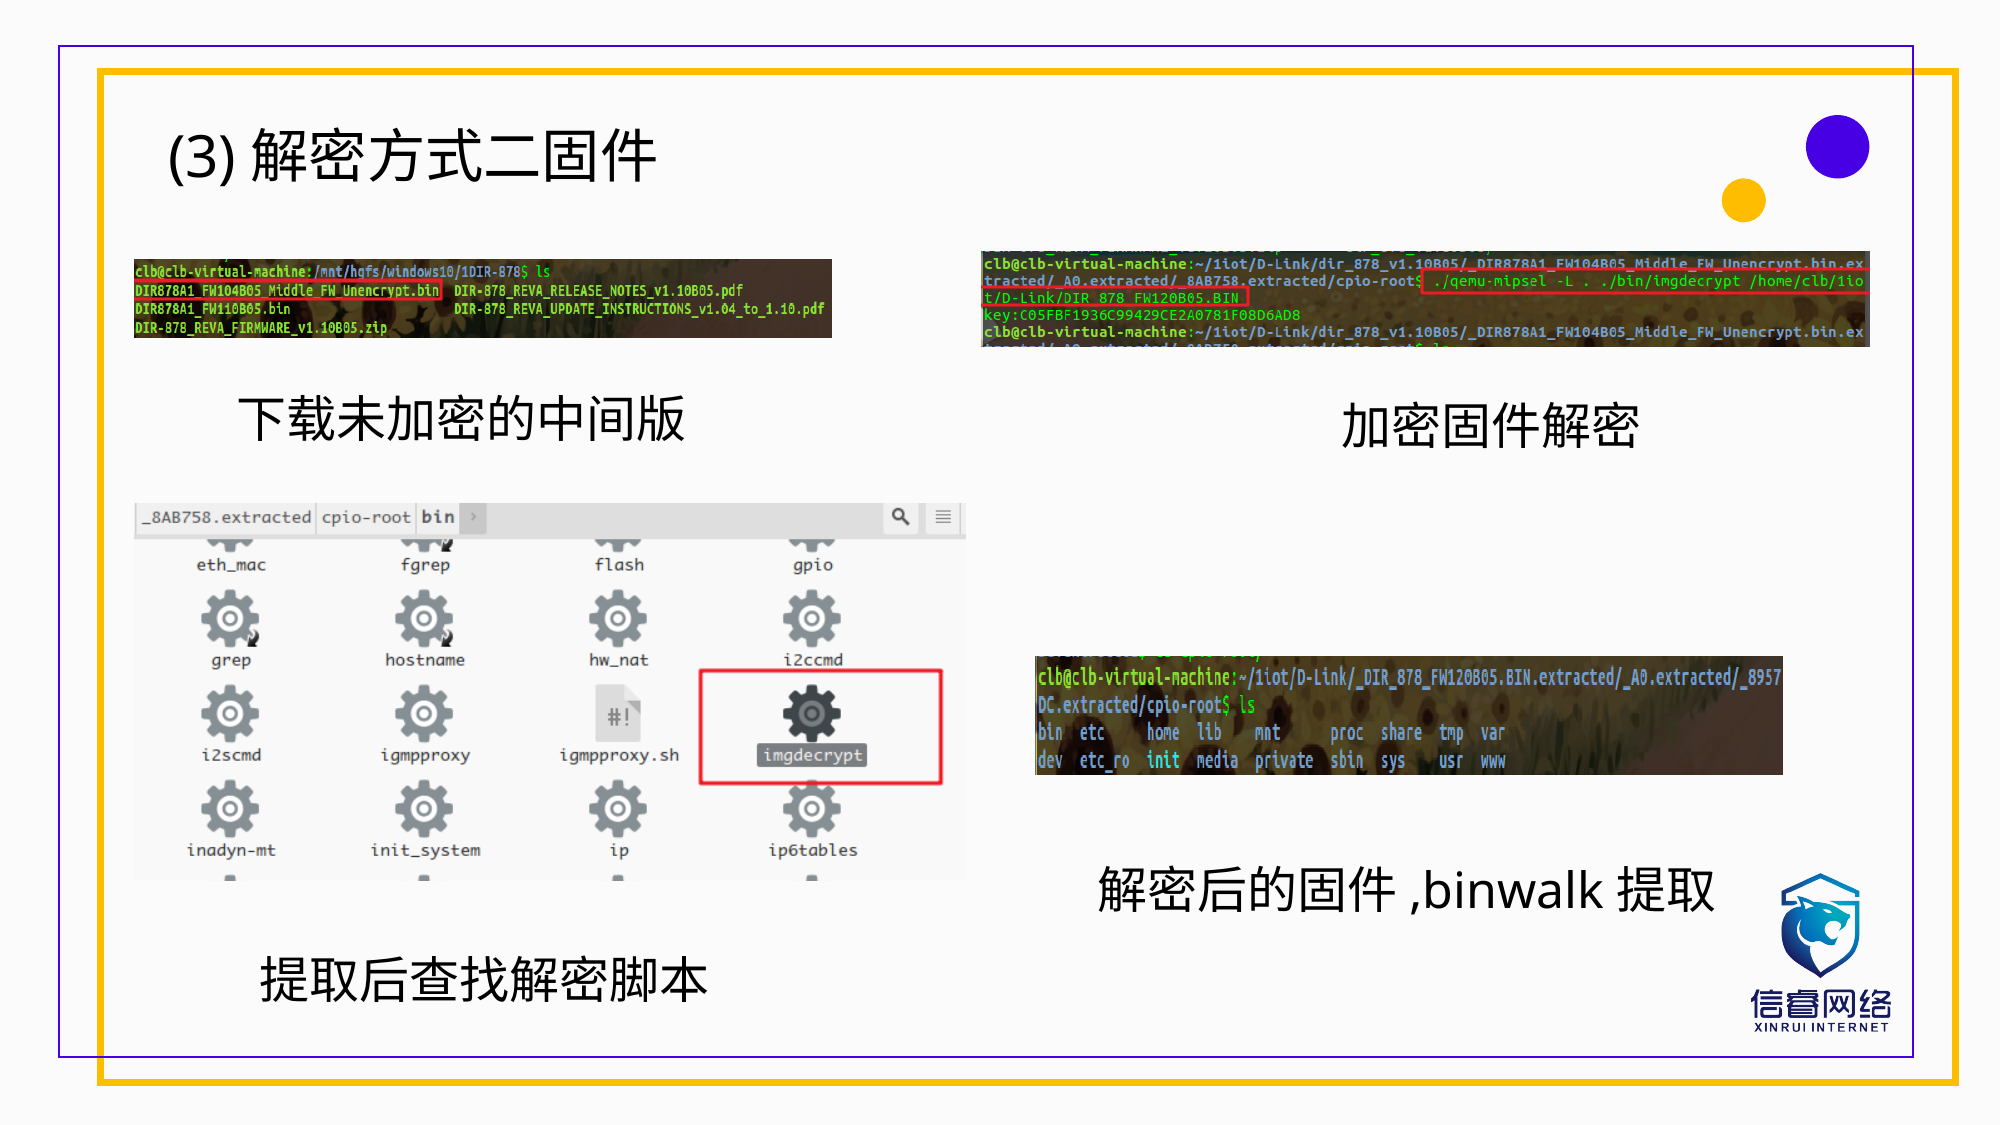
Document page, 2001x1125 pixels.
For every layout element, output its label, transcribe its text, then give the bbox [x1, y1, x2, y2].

picture [134, 259, 832, 339]
text_box [99, 70, 1956, 1083]
text_box [128, 172, 1928, 953]
text_box [1804, 114, 1871, 172]
text_box 提取后查找解密脚本 [244, 941, 725, 1017]
text_box 加密固件解密 [1326, 387, 1689, 463]
text_box [58, 45, 1914, 1058]
picture [1035, 656, 1783, 775]
text_box 下载未加密的中间版 [221, 379, 702, 455]
picture [981, 251, 1870, 347]
text_box 解密后的固件,binwalk提取 [1082, 851, 1732, 926]
picture [134, 503, 966, 882]
text_box (3)解密方式二固件 [153, 111, 674, 197]
